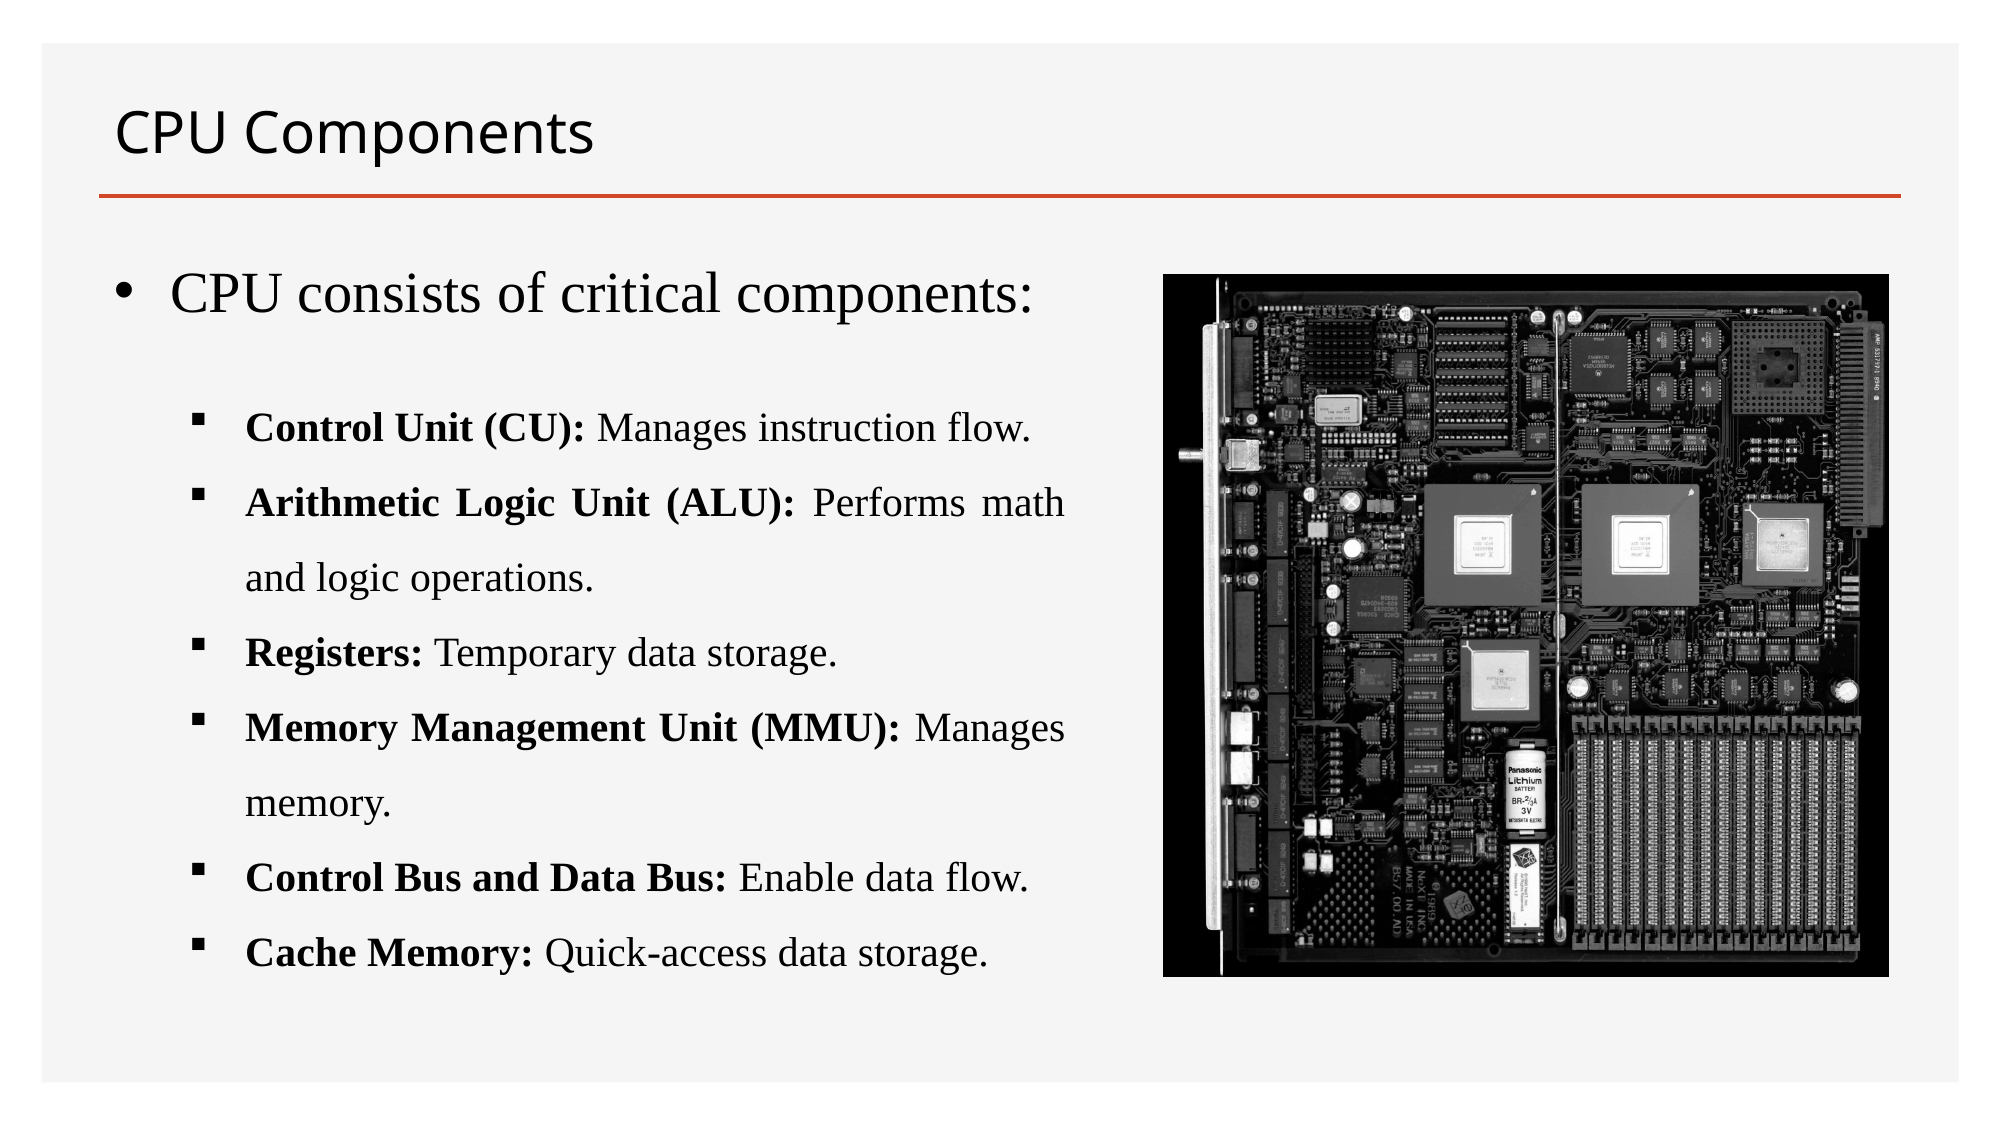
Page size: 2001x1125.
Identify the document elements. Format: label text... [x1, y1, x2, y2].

title CPU Components [99, 73, 1901, 197]
text_box CPU consists of critical components: Control Unit (CU): Manages instruction flow. Arithmetic Logic Unit (ALU): Performs math and logic operations. Registers: Temporary data storage. Memory Management Unit (MMU): Manages memory. Control Bus and Data Bus: Enable data flow. Cache Memory: Quick-access data storage. [99, 247, 1081, 1005]
picture [1163, 274, 1889, 977]
